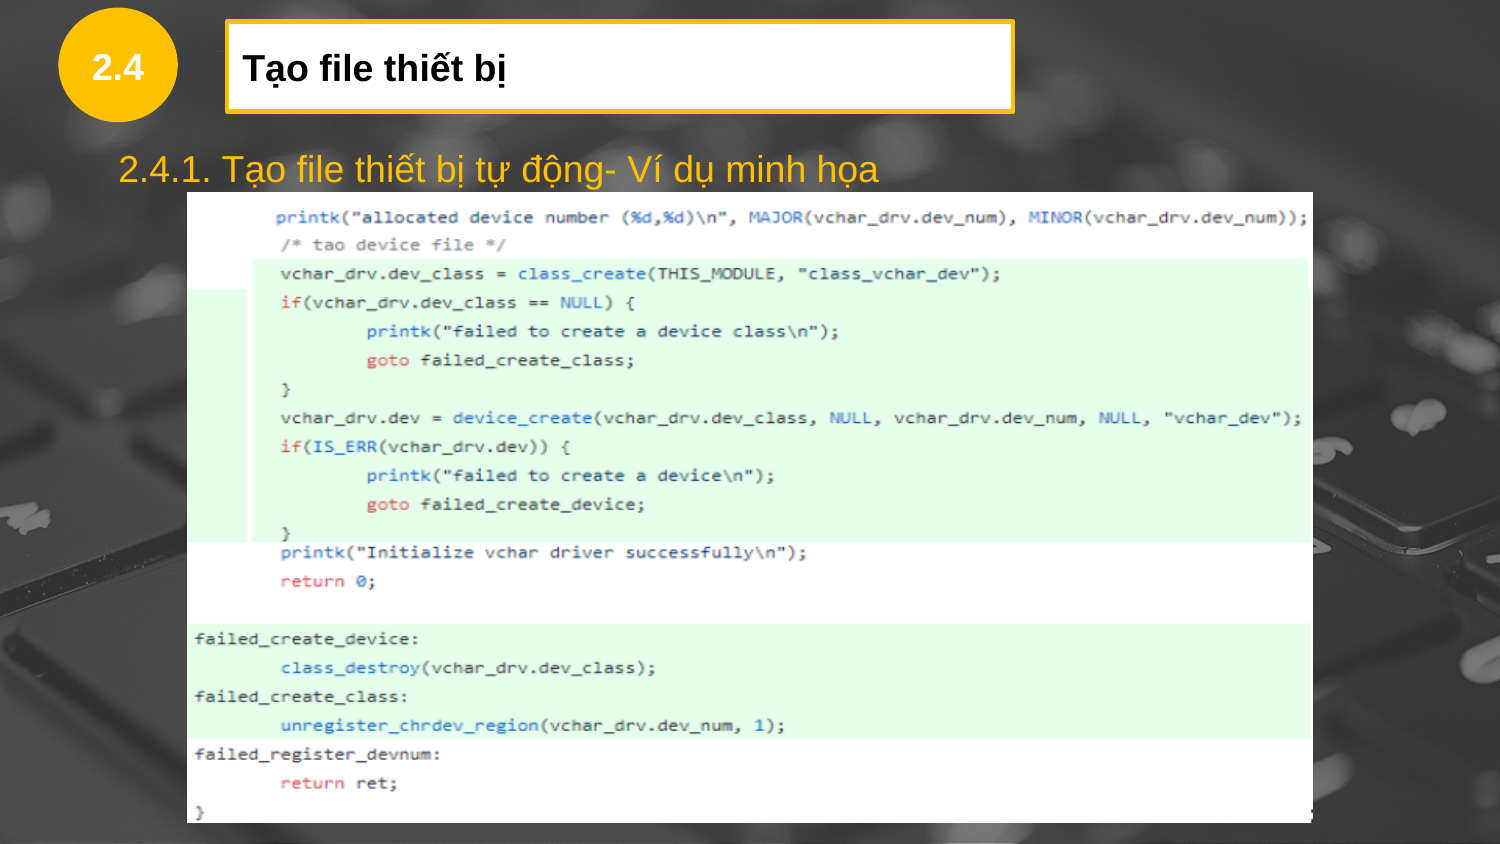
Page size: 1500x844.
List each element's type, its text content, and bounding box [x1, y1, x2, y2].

text_box 2.4.1. Tạo file thiết bị tự động- Ví dụ minh họa [103, 137, 1093, 198]
text_box 2.4 [56, 5, 180, 125]
picture [187, 192, 1313, 823]
text_box Tạo file thiết bị [225, 19, 1015, 114]
